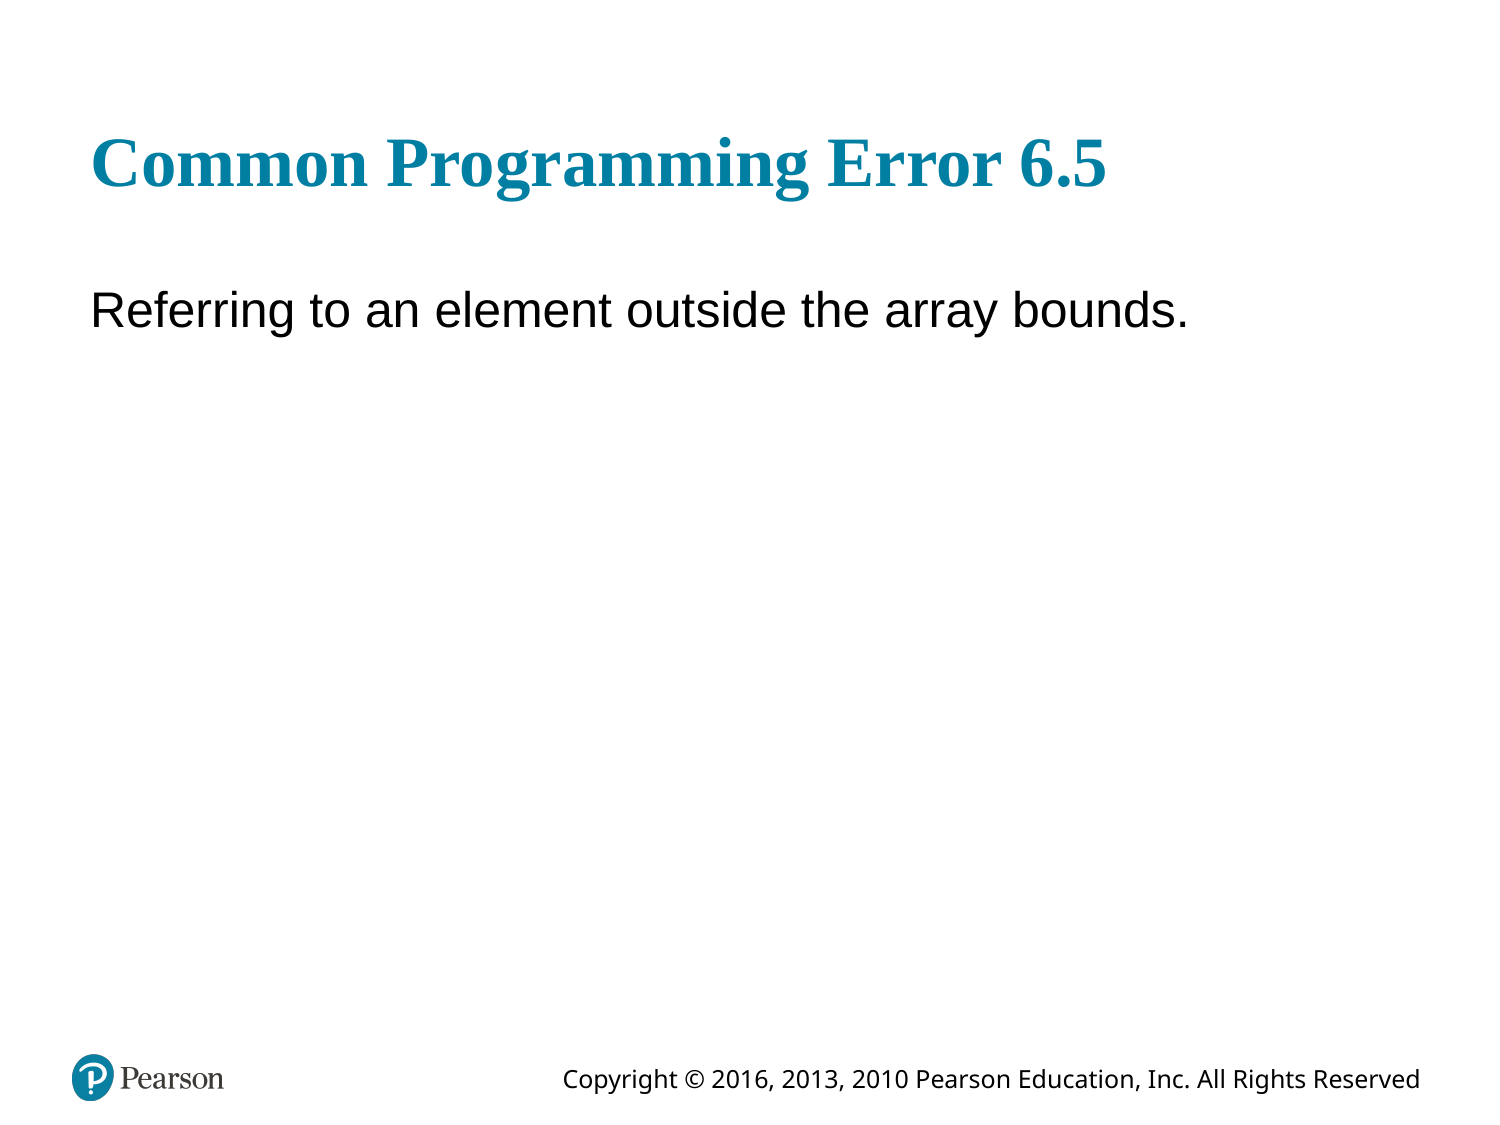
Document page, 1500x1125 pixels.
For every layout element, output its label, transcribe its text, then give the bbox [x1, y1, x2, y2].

list Referring to an element outside the array bounds. [75, 262, 1425, 1005]
picture [72, 1054, 88, 1070]
title Common Programming Error 6.5 [75, 0, 1425, 216]
picture [80, 1063, 106, 1088]
picture [98, 1054, 224, 1101]
picture [72, 1087, 83, 1101]
